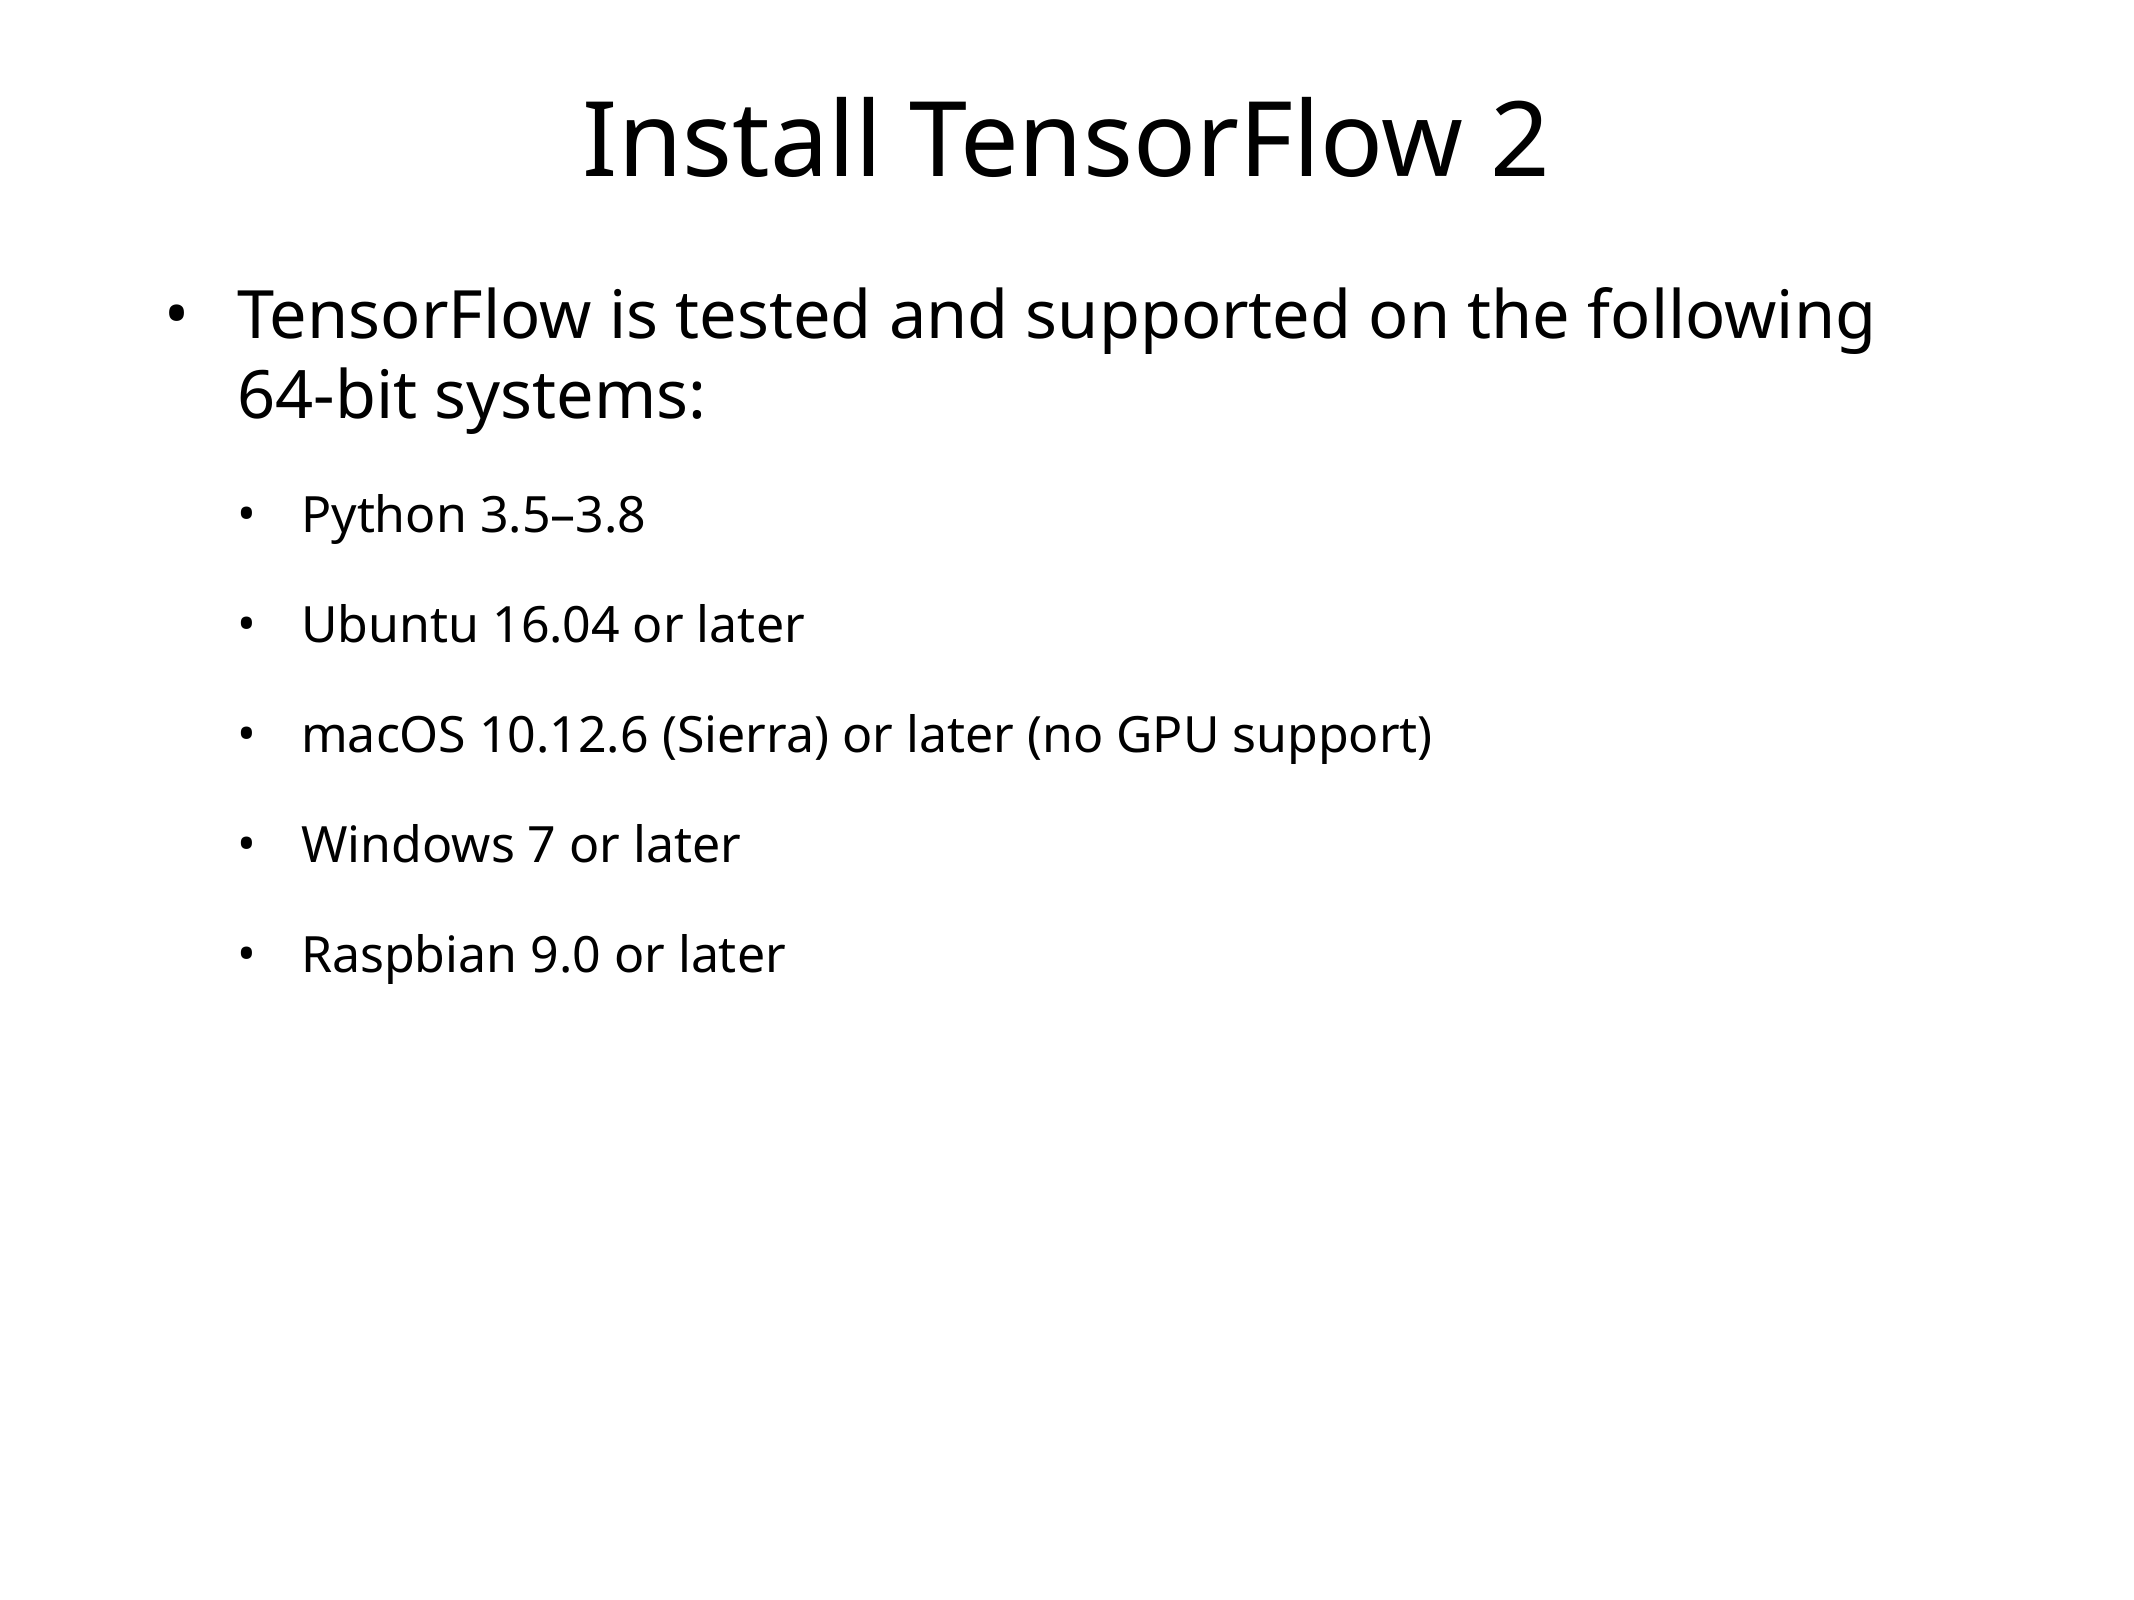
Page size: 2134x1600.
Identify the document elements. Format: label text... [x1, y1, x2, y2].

list TensorFlow is tested and supported on the following 64-bit systems: Python 3.5–3.8 Ubuntu 16.04 or later macOS 10.12.6 (Sierra) or later (no GPU support) Windows 7 or later Raspbian 9.0 or later [156, 263, 1978, 1457]
title Install TensorFlow 2 [156, 41, 1978, 228]
